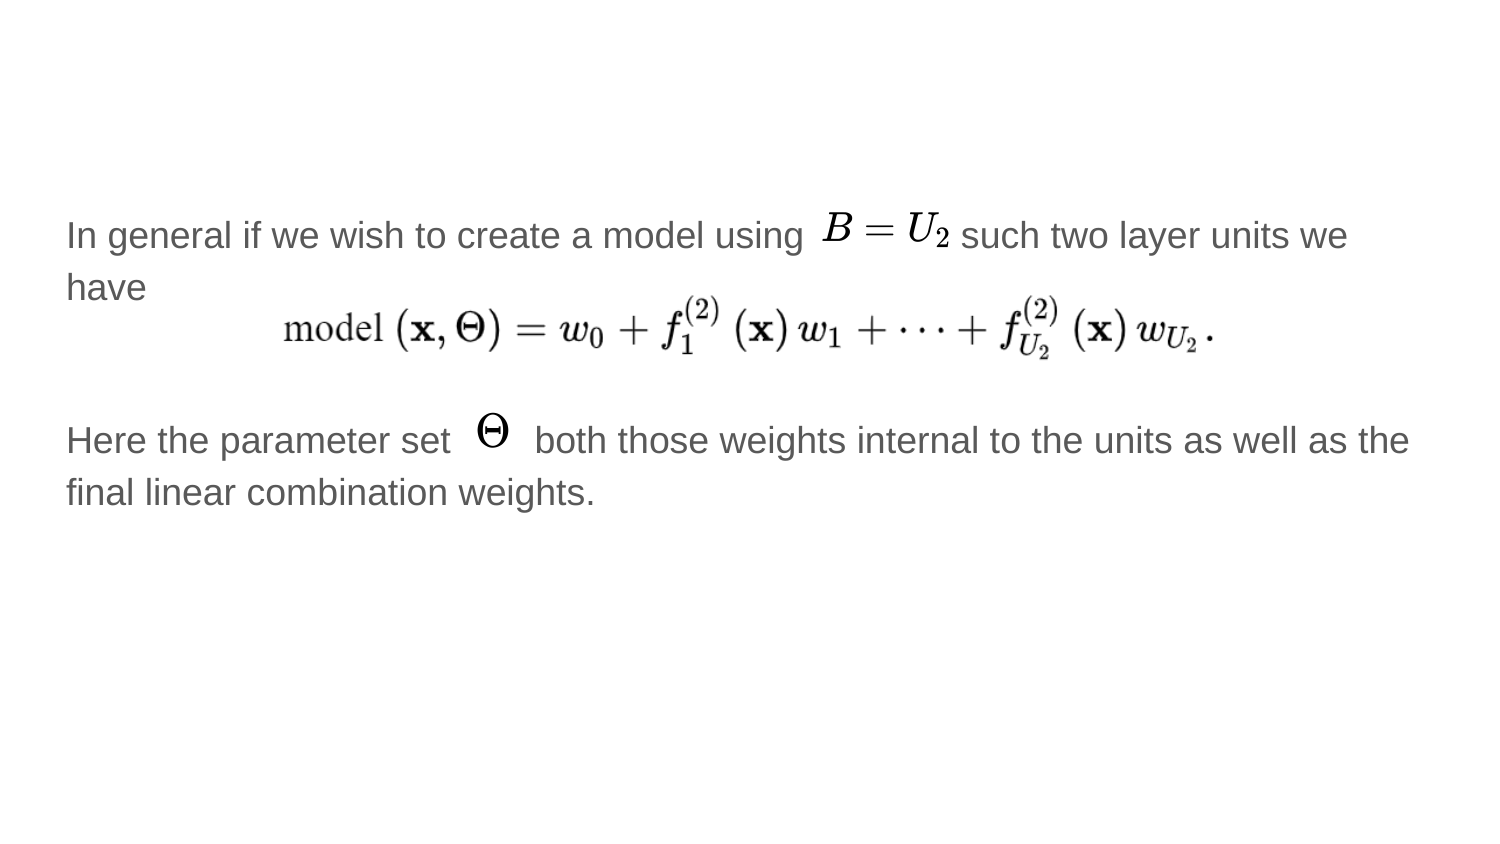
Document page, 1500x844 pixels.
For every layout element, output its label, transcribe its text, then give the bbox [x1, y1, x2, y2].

picture [283, 292, 1217, 365]
picture [475, 409, 512, 452]
picture [821, 208, 954, 251]
list In general if we wish to create a model using such two layer units we have Here the parameter set both those weights internal to the units as well as the final linear combination weights. [51, 189, 1449, 750]
